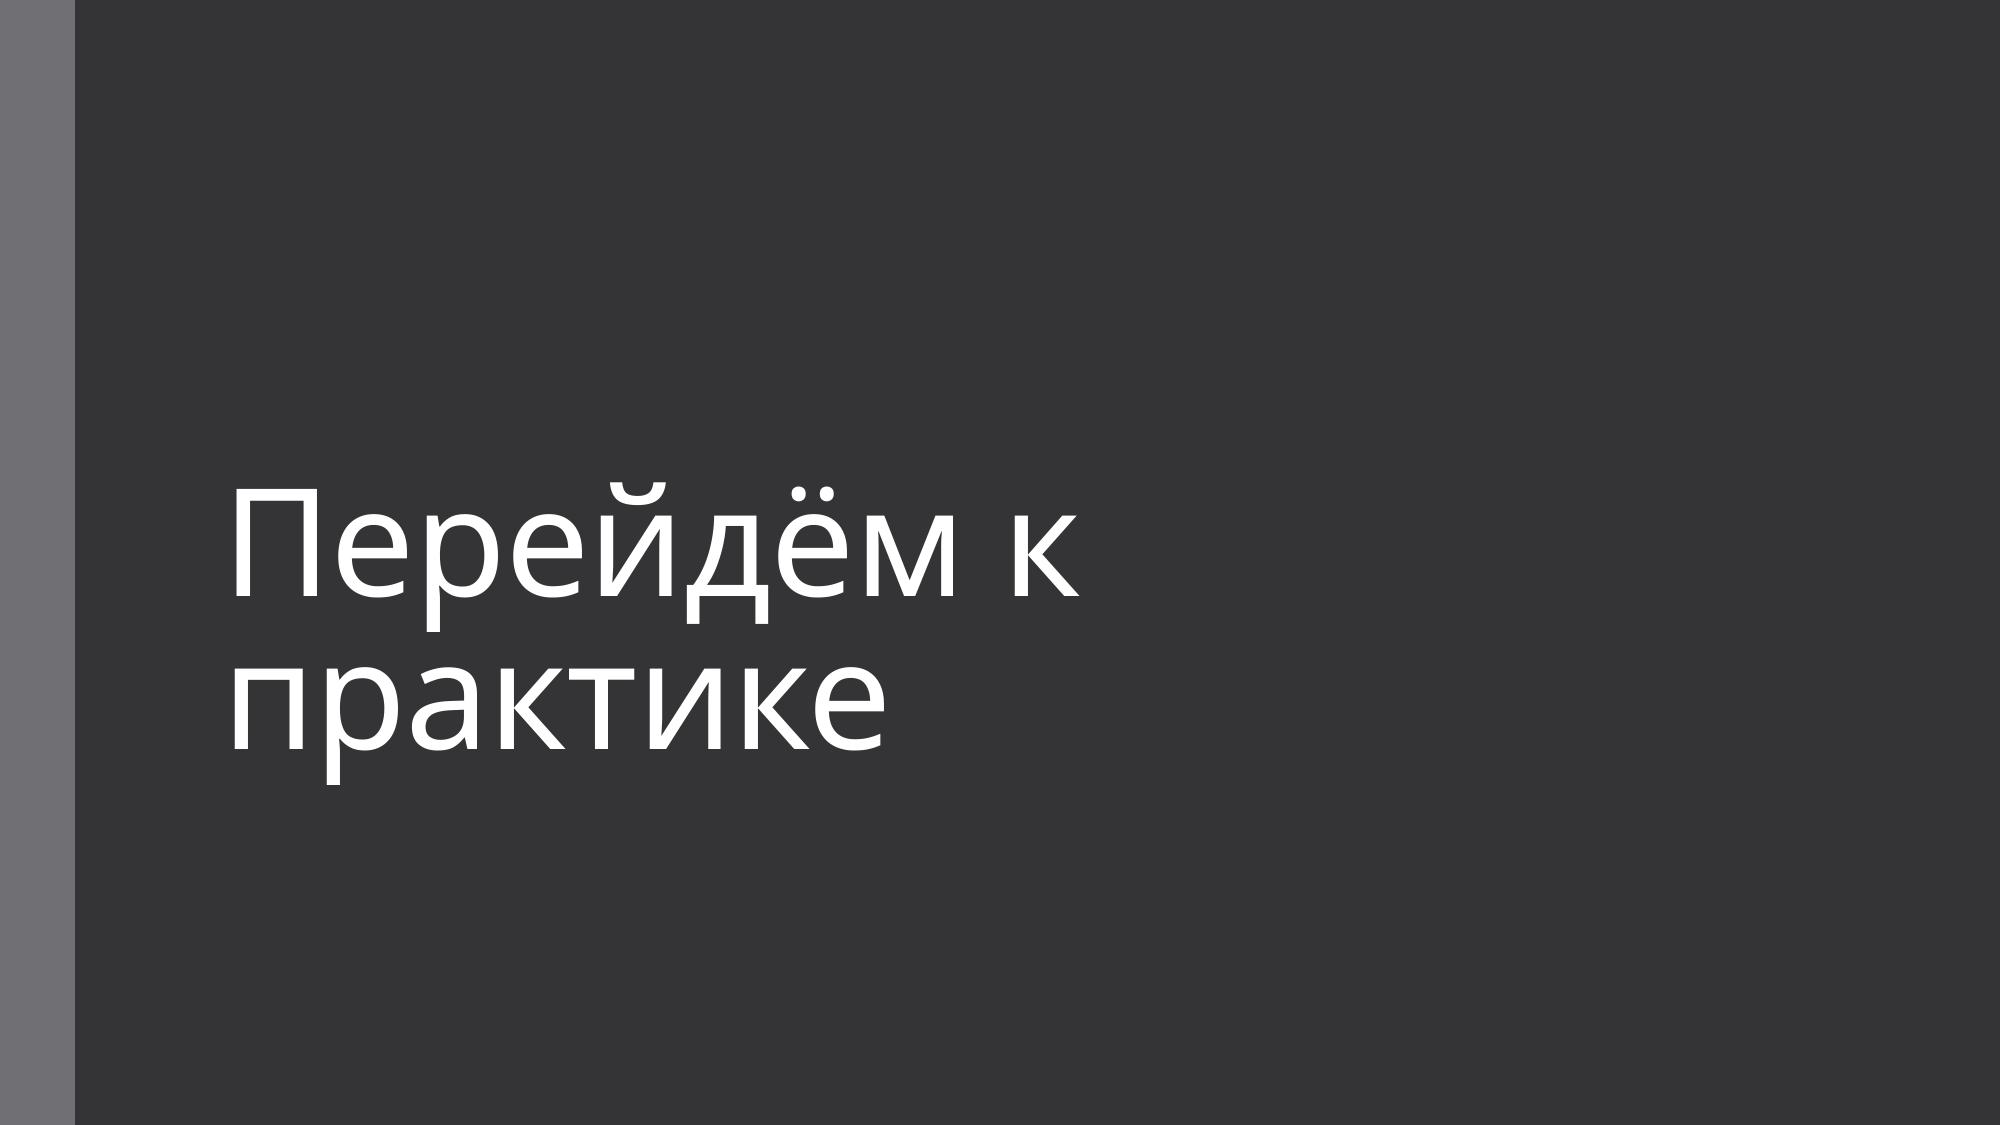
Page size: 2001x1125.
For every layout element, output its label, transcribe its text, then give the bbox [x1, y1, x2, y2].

title Перейдём к практике [206, 124, 1752, 788]
